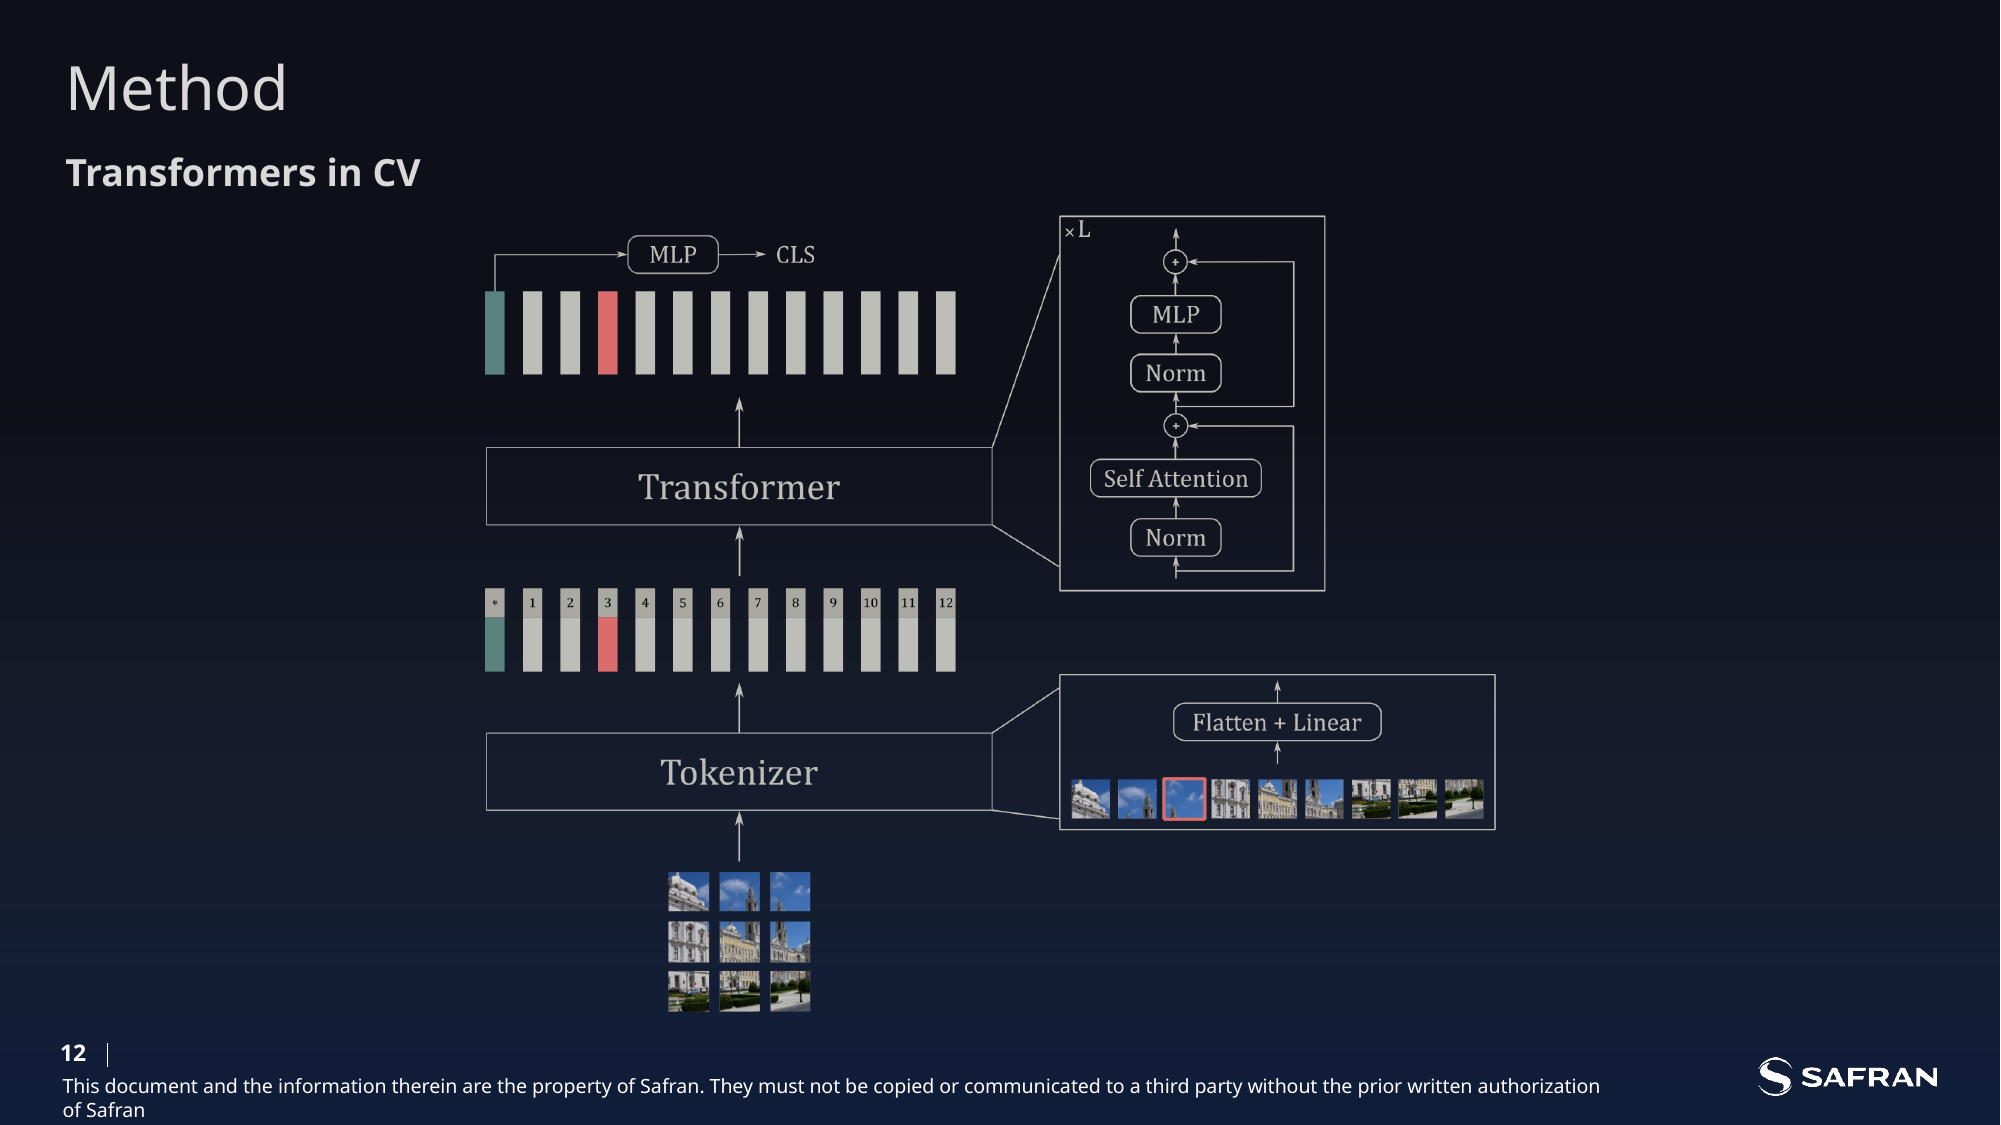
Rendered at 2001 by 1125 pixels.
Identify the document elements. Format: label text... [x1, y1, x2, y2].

text_box Method [50, 42, 1937, 140]
picture [485, 139, 1502, 1027]
slide_number 12 [28, 1032, 102, 1076]
text_box Transformers in CV [50, 157, 480, 202]
